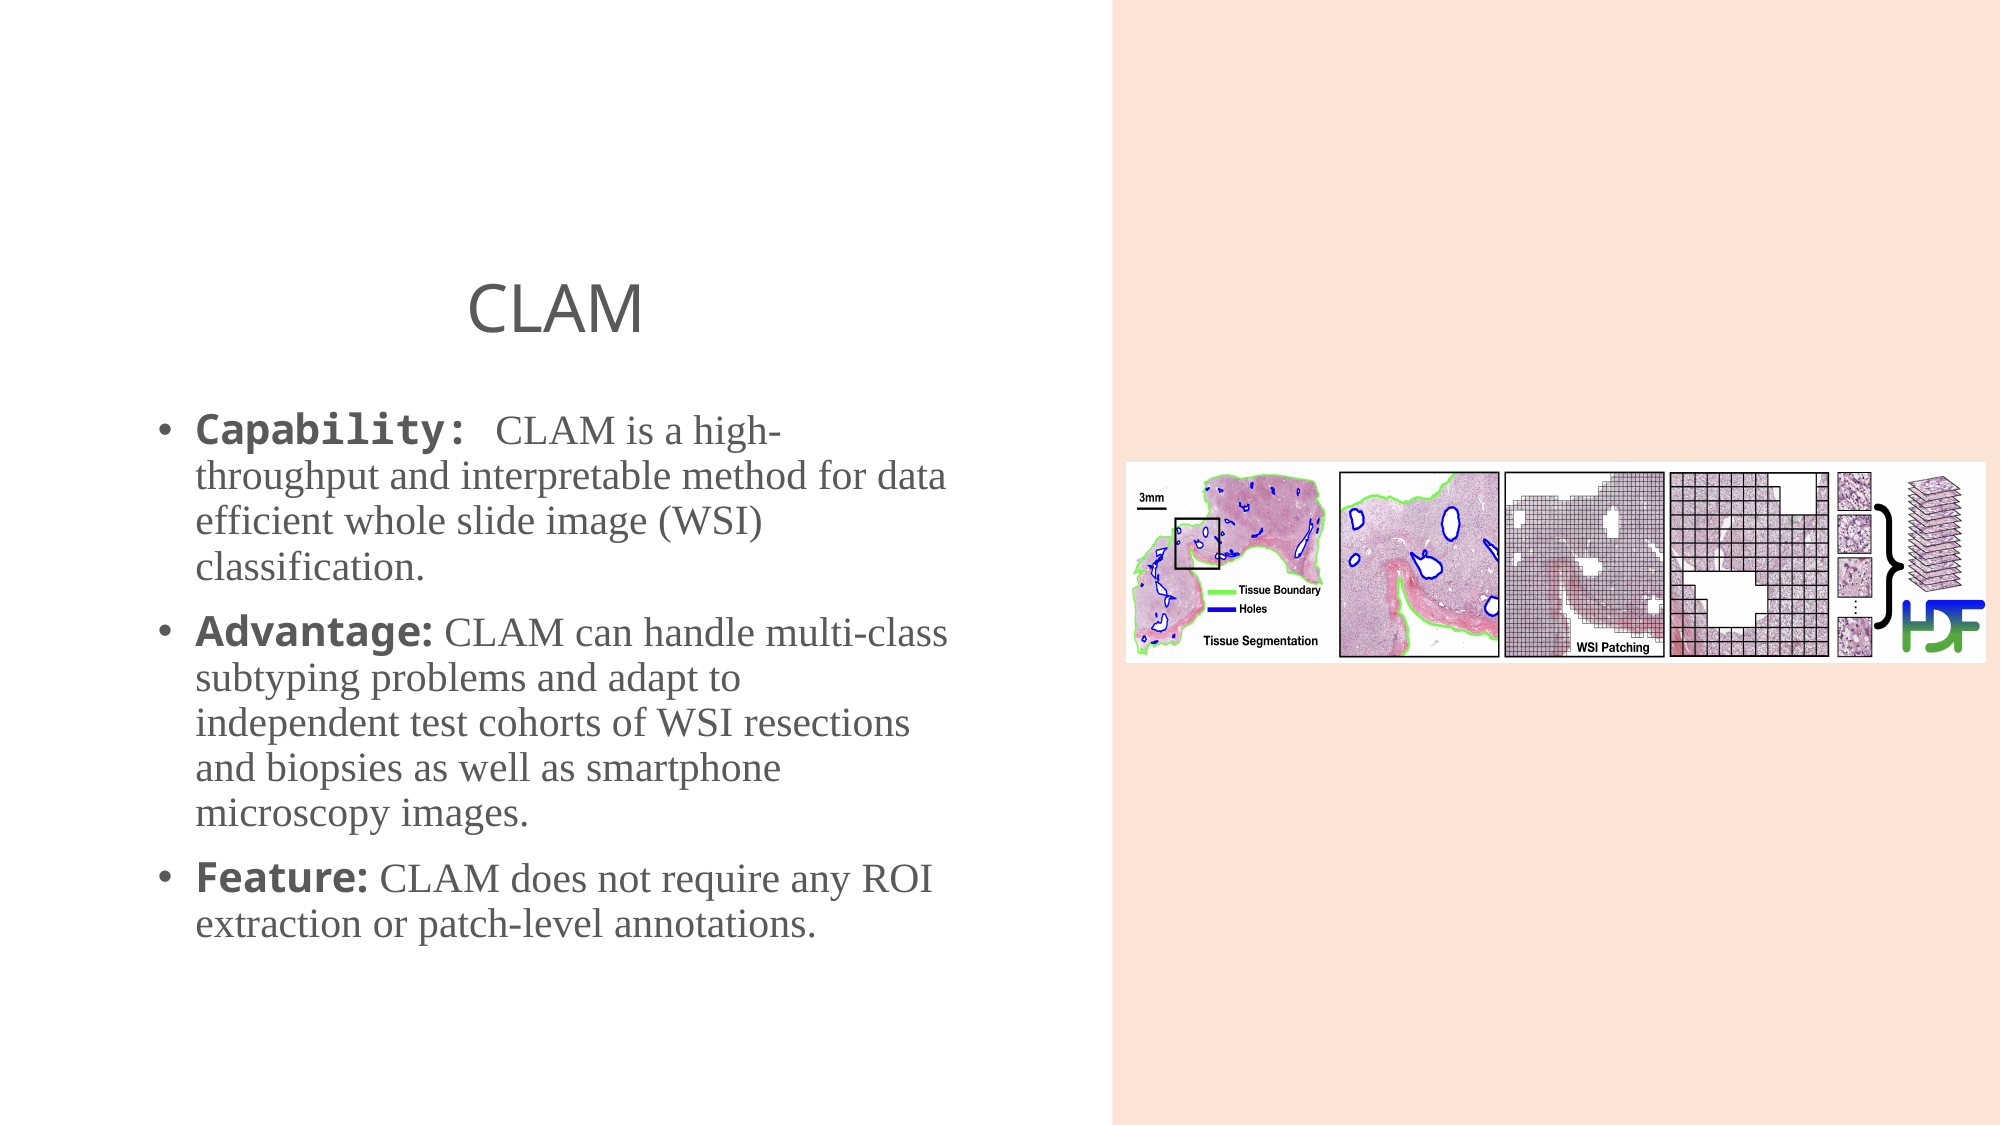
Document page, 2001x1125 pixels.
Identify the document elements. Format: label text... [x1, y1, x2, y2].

list Capability: CLAM is a high-throughput and interpretable method for data efficient whole slide image (WSI) classification. Advantage: CLAM can handle multi-class subtyping problems and adapt to independent test cohorts of WSI resections and biopsies as well as smartphone microscopy images. Feature: CLAM does not require any ROI extraction or patch-level annotations. [142, 401, 970, 1013]
text_box [1111, 0, 2000, 1125]
title CLAM [142, 112, 970, 355]
text_box [0, 0, 1111, 1125]
picture [1126, 461, 1987, 664]
